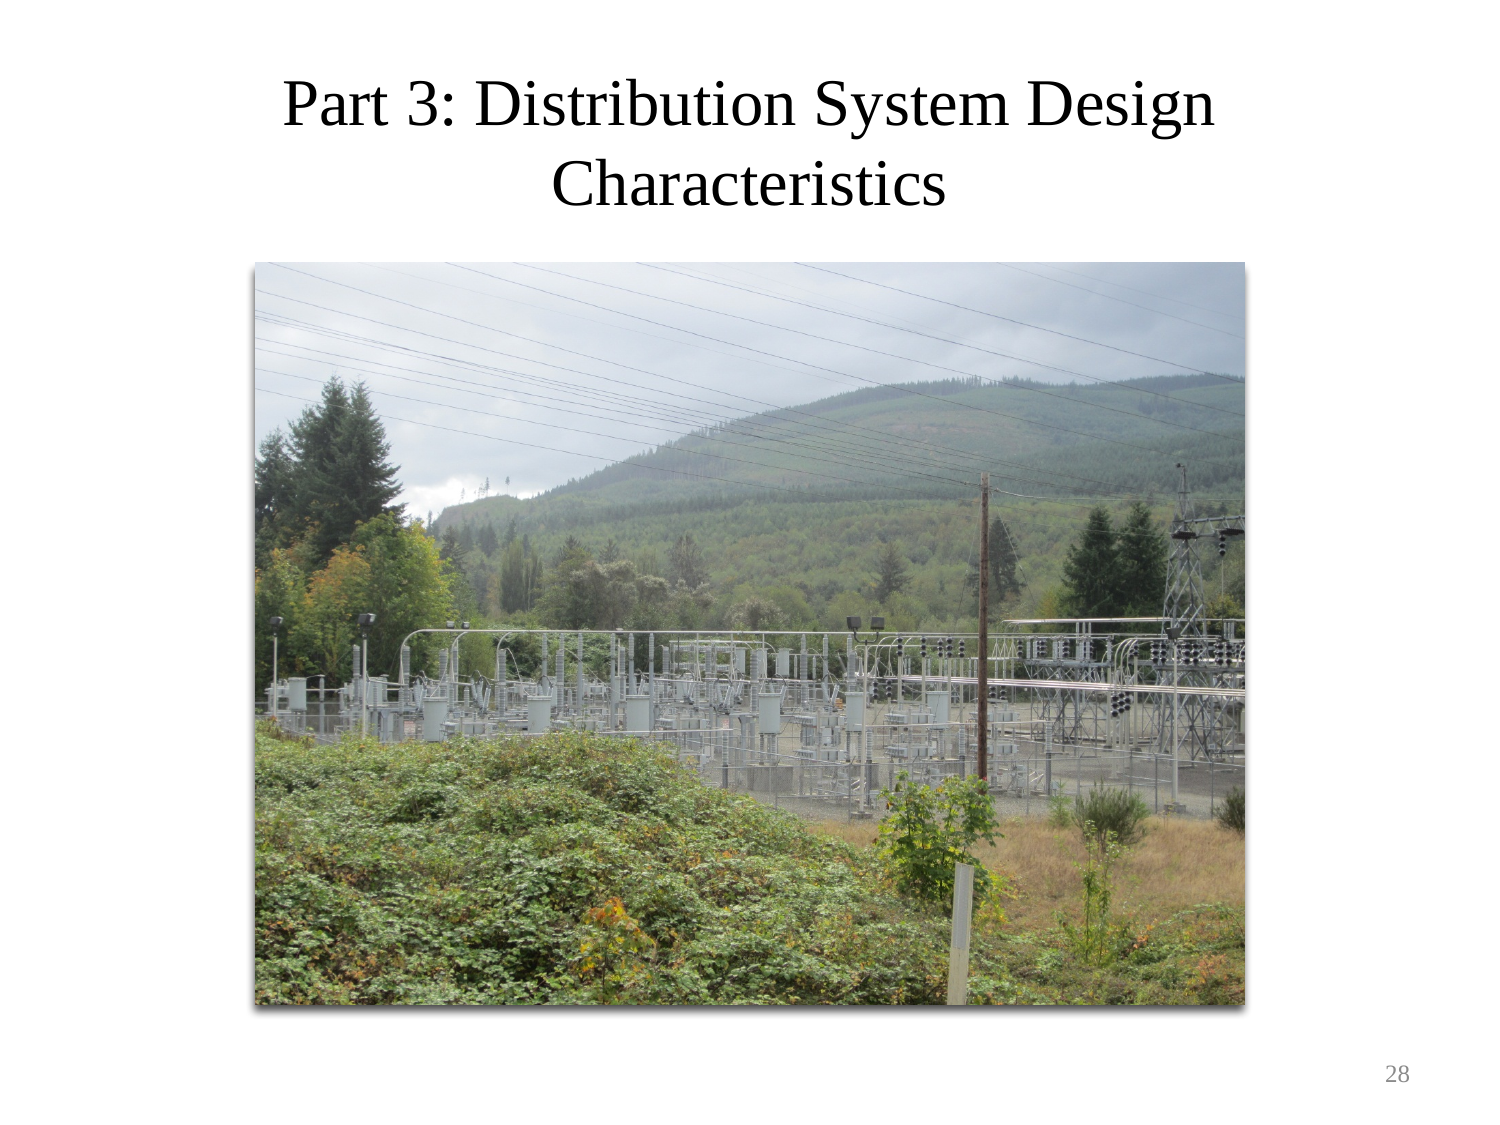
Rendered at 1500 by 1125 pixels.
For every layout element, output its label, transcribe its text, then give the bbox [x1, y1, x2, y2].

title Part 3: Distribution System Design Characteristics [75, 45, 1425, 233]
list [254, 262, 1246, 1006]
slide_number 28 [1074, 1042, 1425, 1103]
